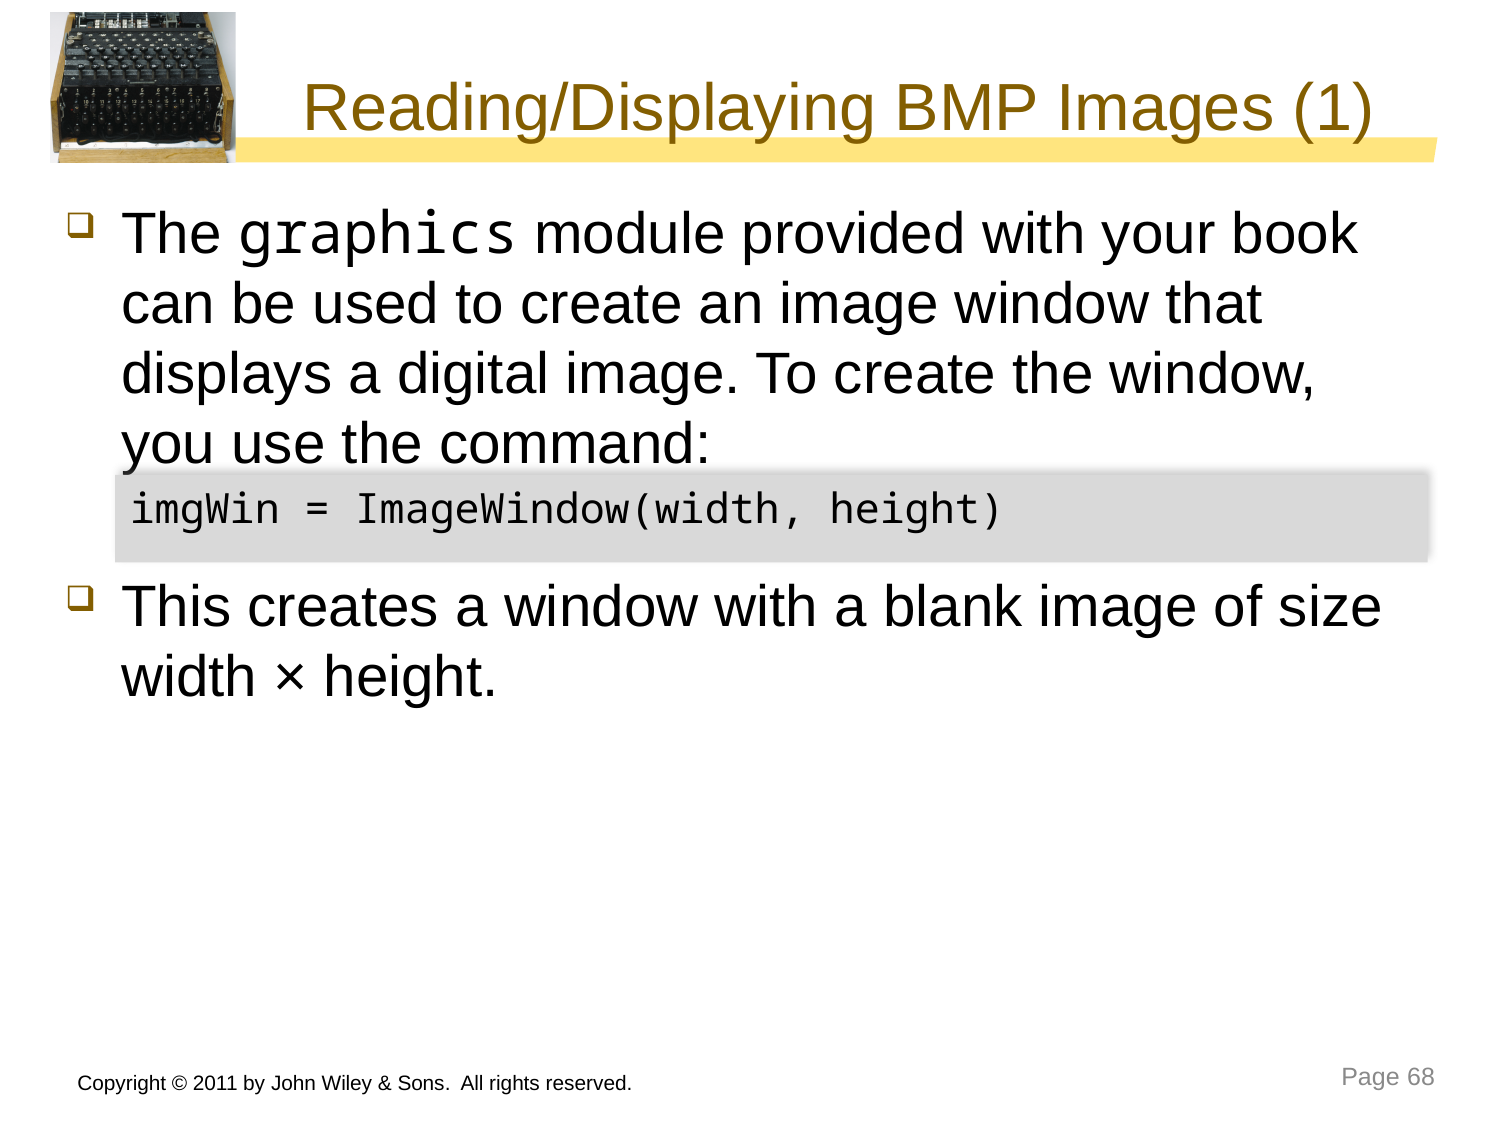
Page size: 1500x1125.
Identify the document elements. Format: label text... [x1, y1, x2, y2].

list The graphics module provided with your book can be used to create an image window that displays a digital image. To create the window, you use the command: This creates a window with a blank image of size width × height. [49, 187, 1438, 1026]
text_box imgWin = ImageWindow(width, height) [115, 474, 1428, 563]
slide_number Page 68 [1187, 1050, 1450, 1100]
title Reading/Displaying BMP Images (1) [287, 44, 1451, 163]
footer Copyright © 2011 by John Wiley & Sons. All rights reserved. [62, 1037, 726, 1104]
